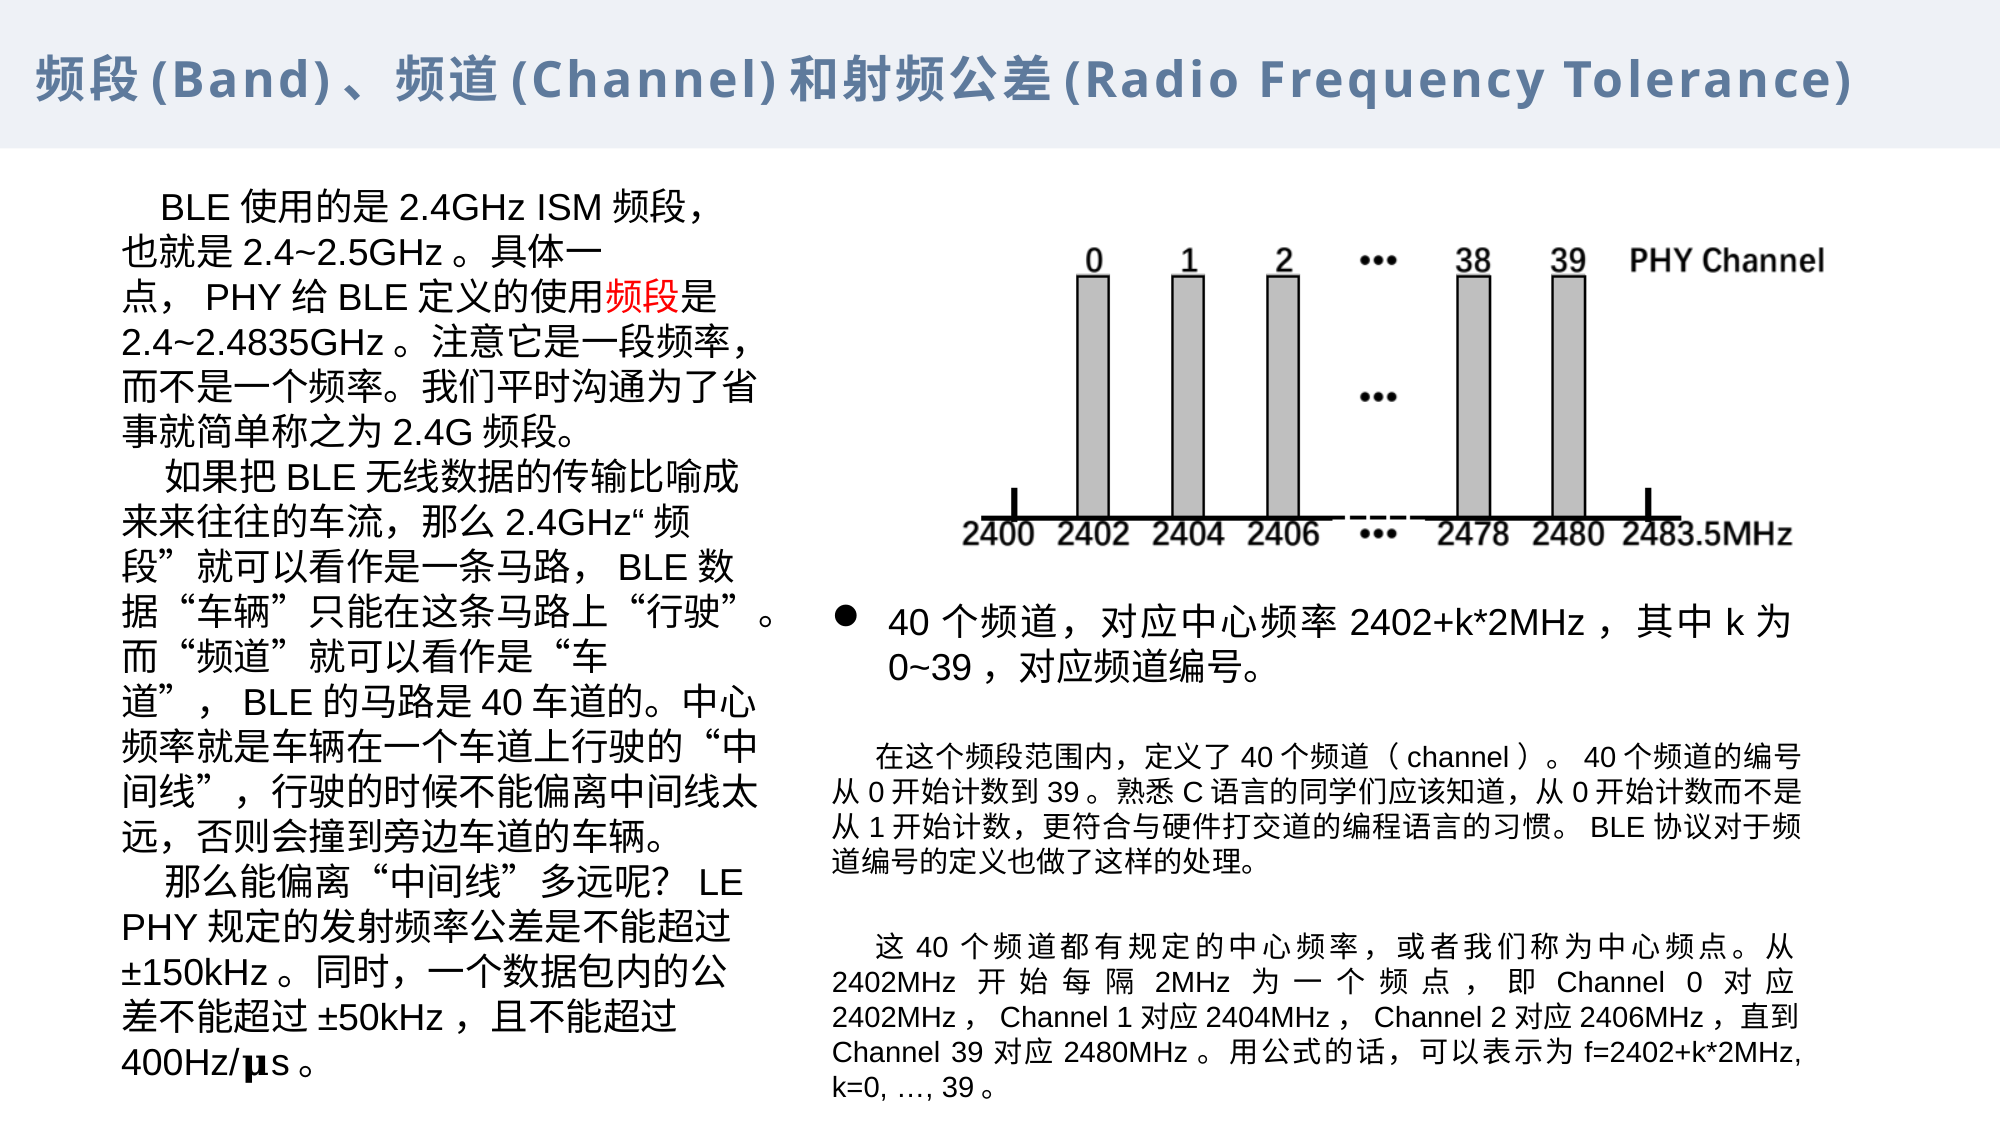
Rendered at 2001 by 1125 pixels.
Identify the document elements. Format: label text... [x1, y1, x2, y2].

text_box [0, 0, 2000, 149]
text_box BLE使用的是2.4GHz ISM频段，也就是2.4~2.5GHz。具体一点，PHY给BLE定义的使用频段是2.4~2.4835GHz。注意它是一段频率，而不是一个频率。我们平时沟通为了省事就简单称之为2.4G频段。 如果把BLE无线数据的传输比喻成来来往往的车流，那么2.4GHz“频段”就可以看作是一条马路，BLE数据“车辆”只能在这条马路上“行驶”。而“频道”就可以看作是“车道”，BLE的马路是40车道的。中心频率就是车辆在一个车道上行驶的“中间线”，行驶的时候不能偏离中间线太远，否则会撞到旁边车道的车辆。 那么能偏离“中间线”多远呢？LE PHY规定的发射频率公差是不能超过±150kHz。同时，一个数据包内的公差不能超过±50kHz，且不能超过400Hz/𝛍s。 [106, 175, 774, 1091]
picture [950, 245, 1837, 547]
text_box 40个频道，对应中心频率2402+k*2MHz，其中k为0~39，对应频道编号。 在这个频段范围内，定义了40个频道（channel）。40个频道的编号从0开始计数到39。熟悉C语言的同学们应该知道，从0开始计数而不是从1开始计数，更符合与硬件打交道的编程语言的习惯。BLE协议对于频道编号的定义也做了这样的处理。 这40个频道都有规定的中心频率，或者我们称为中心频点。从2402MHz开始每隔2MHz为一个频点，即Channel 0对应2402MHz，Channel 1对应2404MHz，Channel 2对应2406MHz，直到Channel 39对应2480MHz。用公式的话，可以表示为f=2402+k*2MHz, k=0, …, 39。 [817, 591, 1818, 1111]
text_box 频段(Band)、频道(Channel)和射频公差(Radio Frequency Tolerance) [25, 27, 1876, 128]
